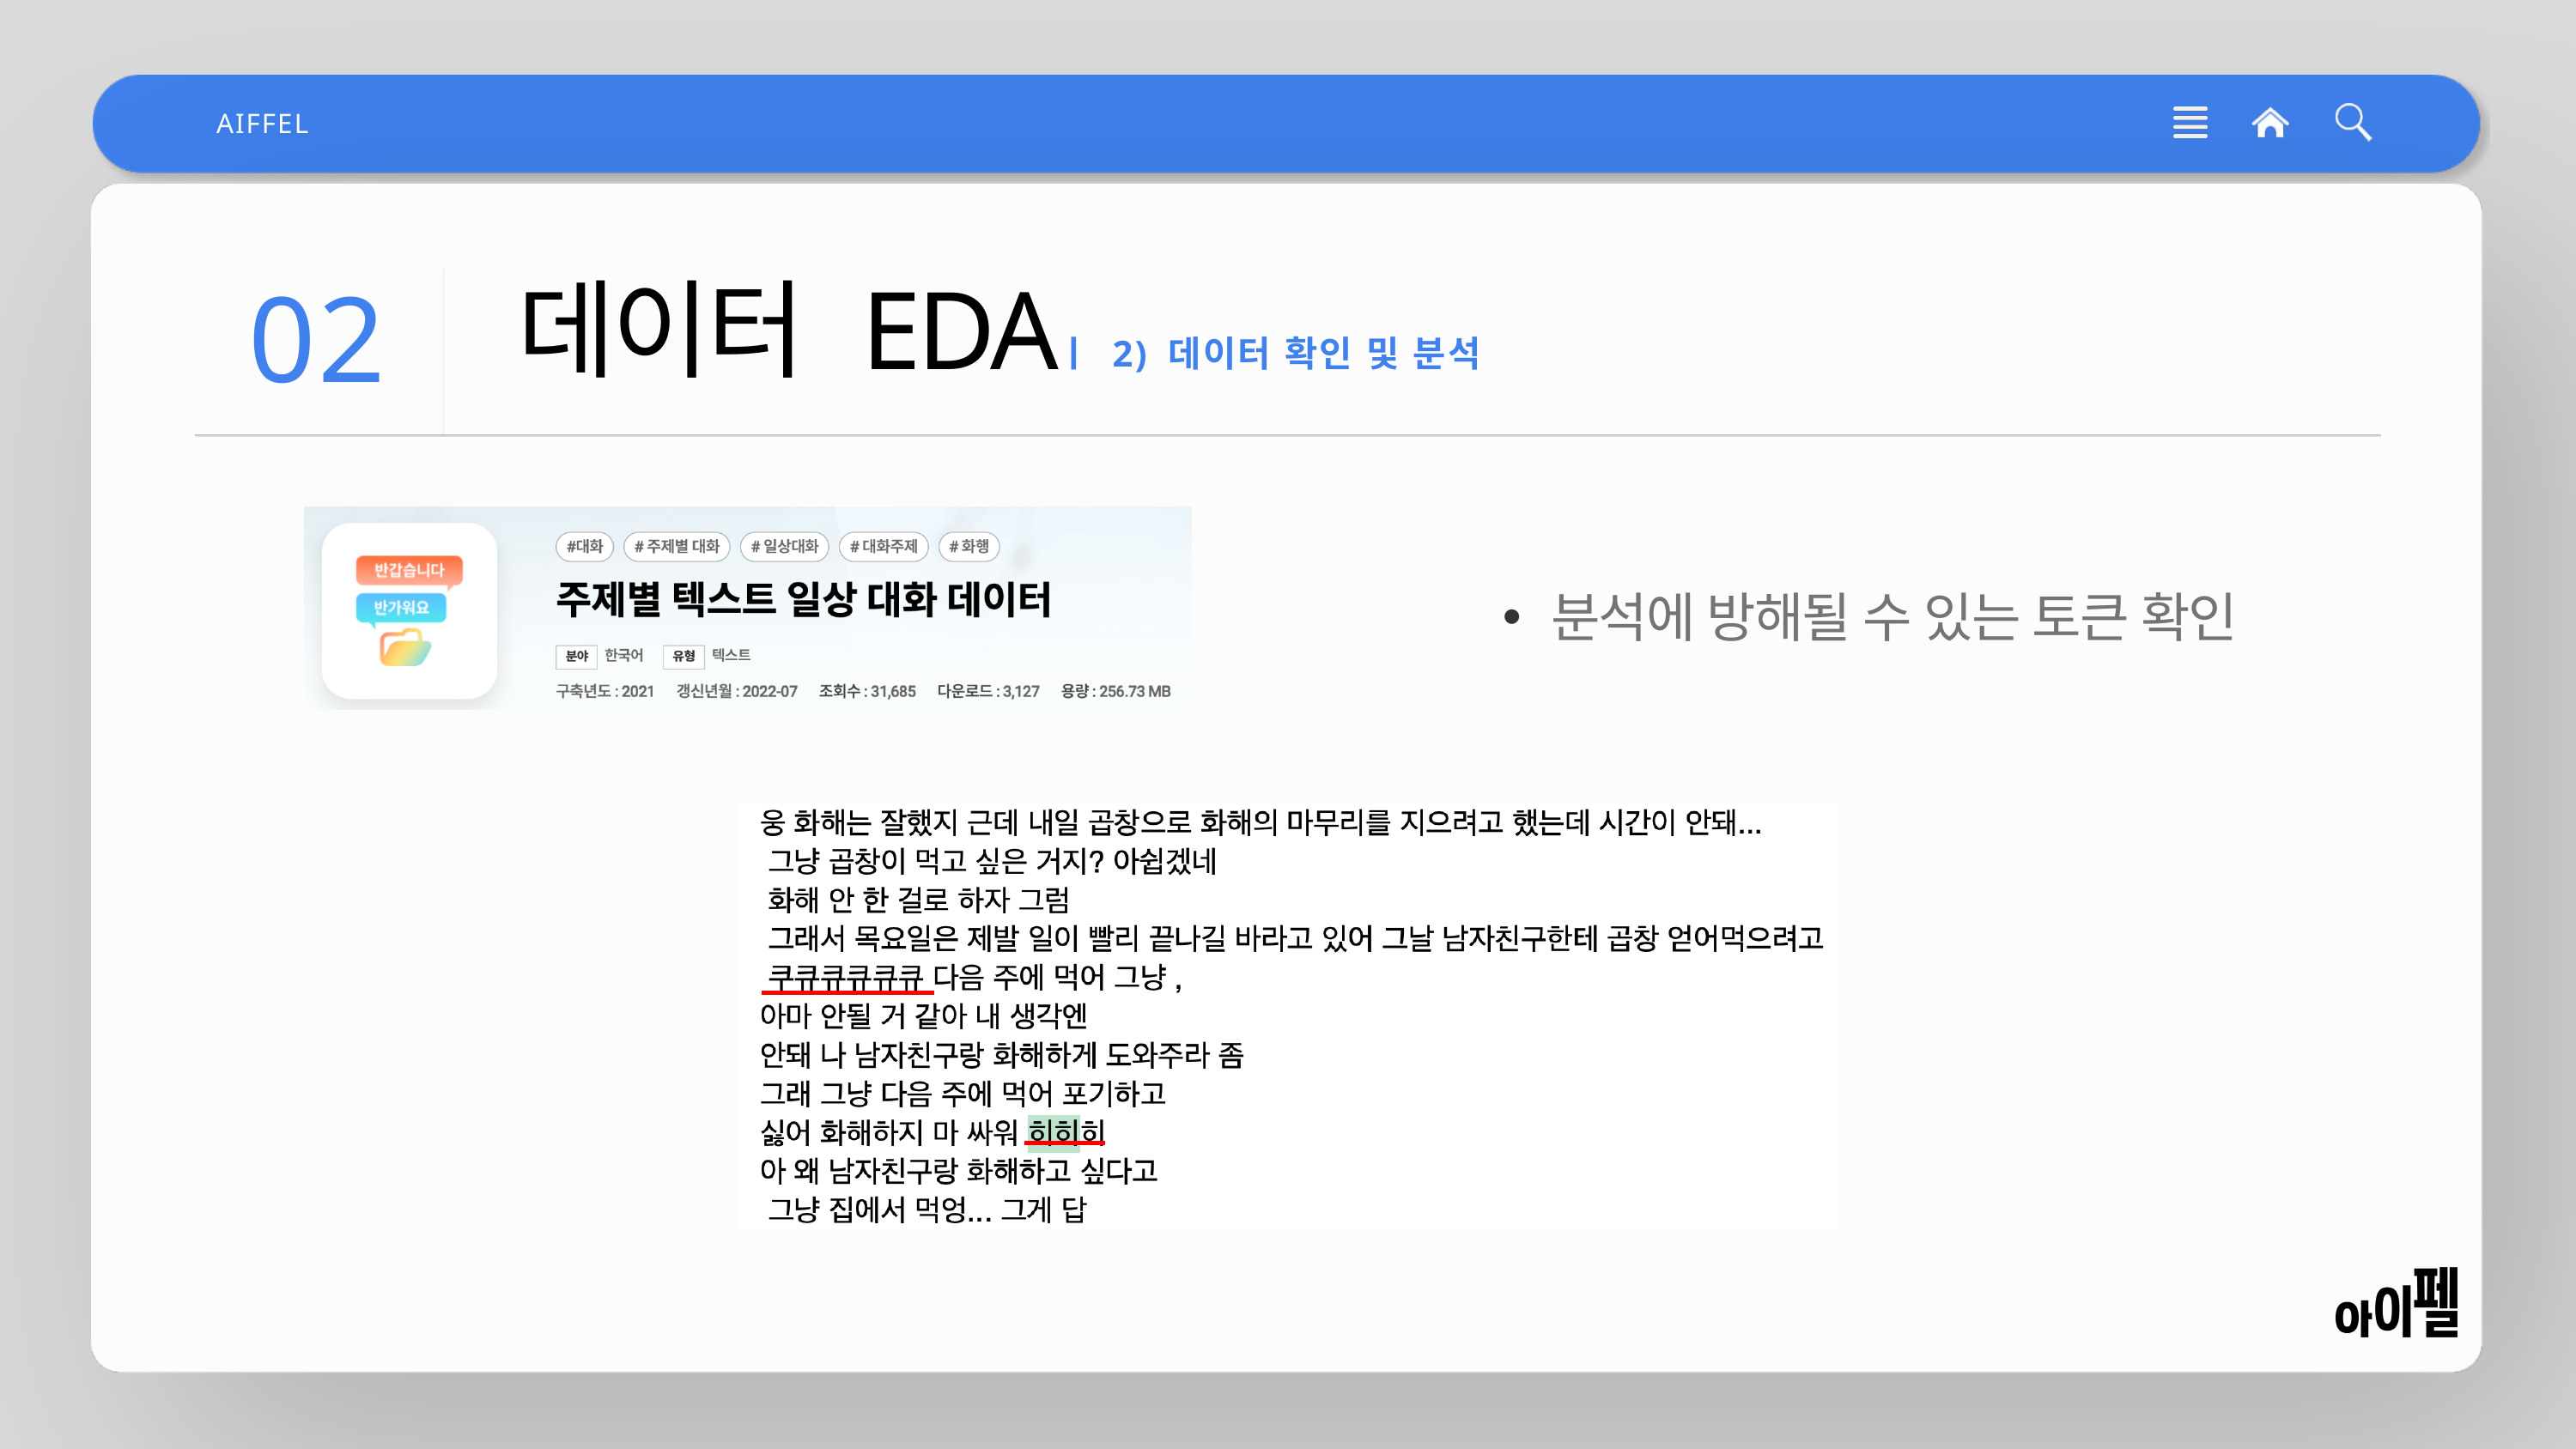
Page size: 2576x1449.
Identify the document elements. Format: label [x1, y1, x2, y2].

picture [90, 184, 2483, 1374]
picture [92, 75, 2482, 174]
